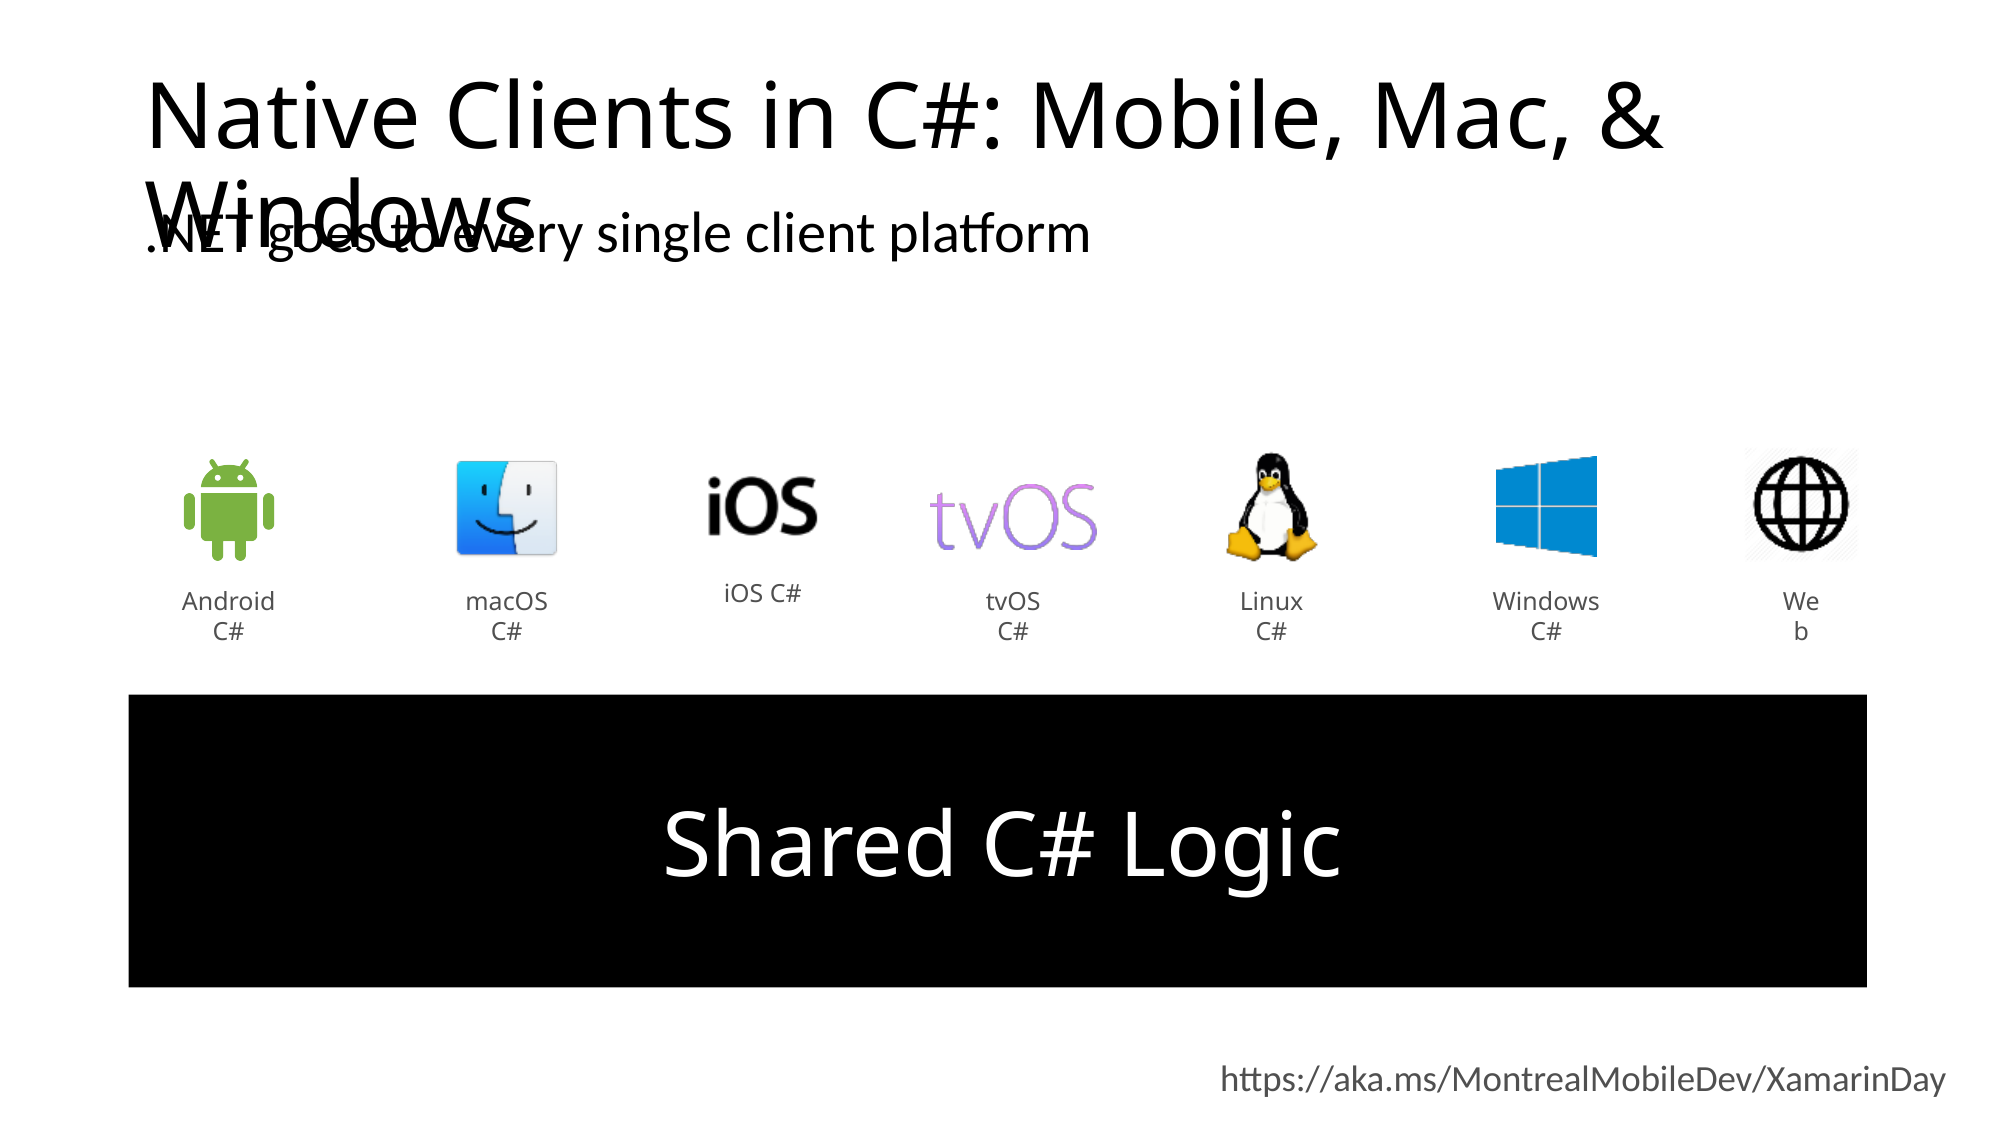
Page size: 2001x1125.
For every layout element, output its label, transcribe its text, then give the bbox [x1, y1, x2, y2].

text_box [137, 441, 1859, 641]
title Native Clients in C#: Mobile, Mac, & Windows [136, 59, 1863, 194]
list .NET goes to every single client platform [136, 194, 1957, 444]
text_box Shared C# Logic [128, 694, 1868, 988]
